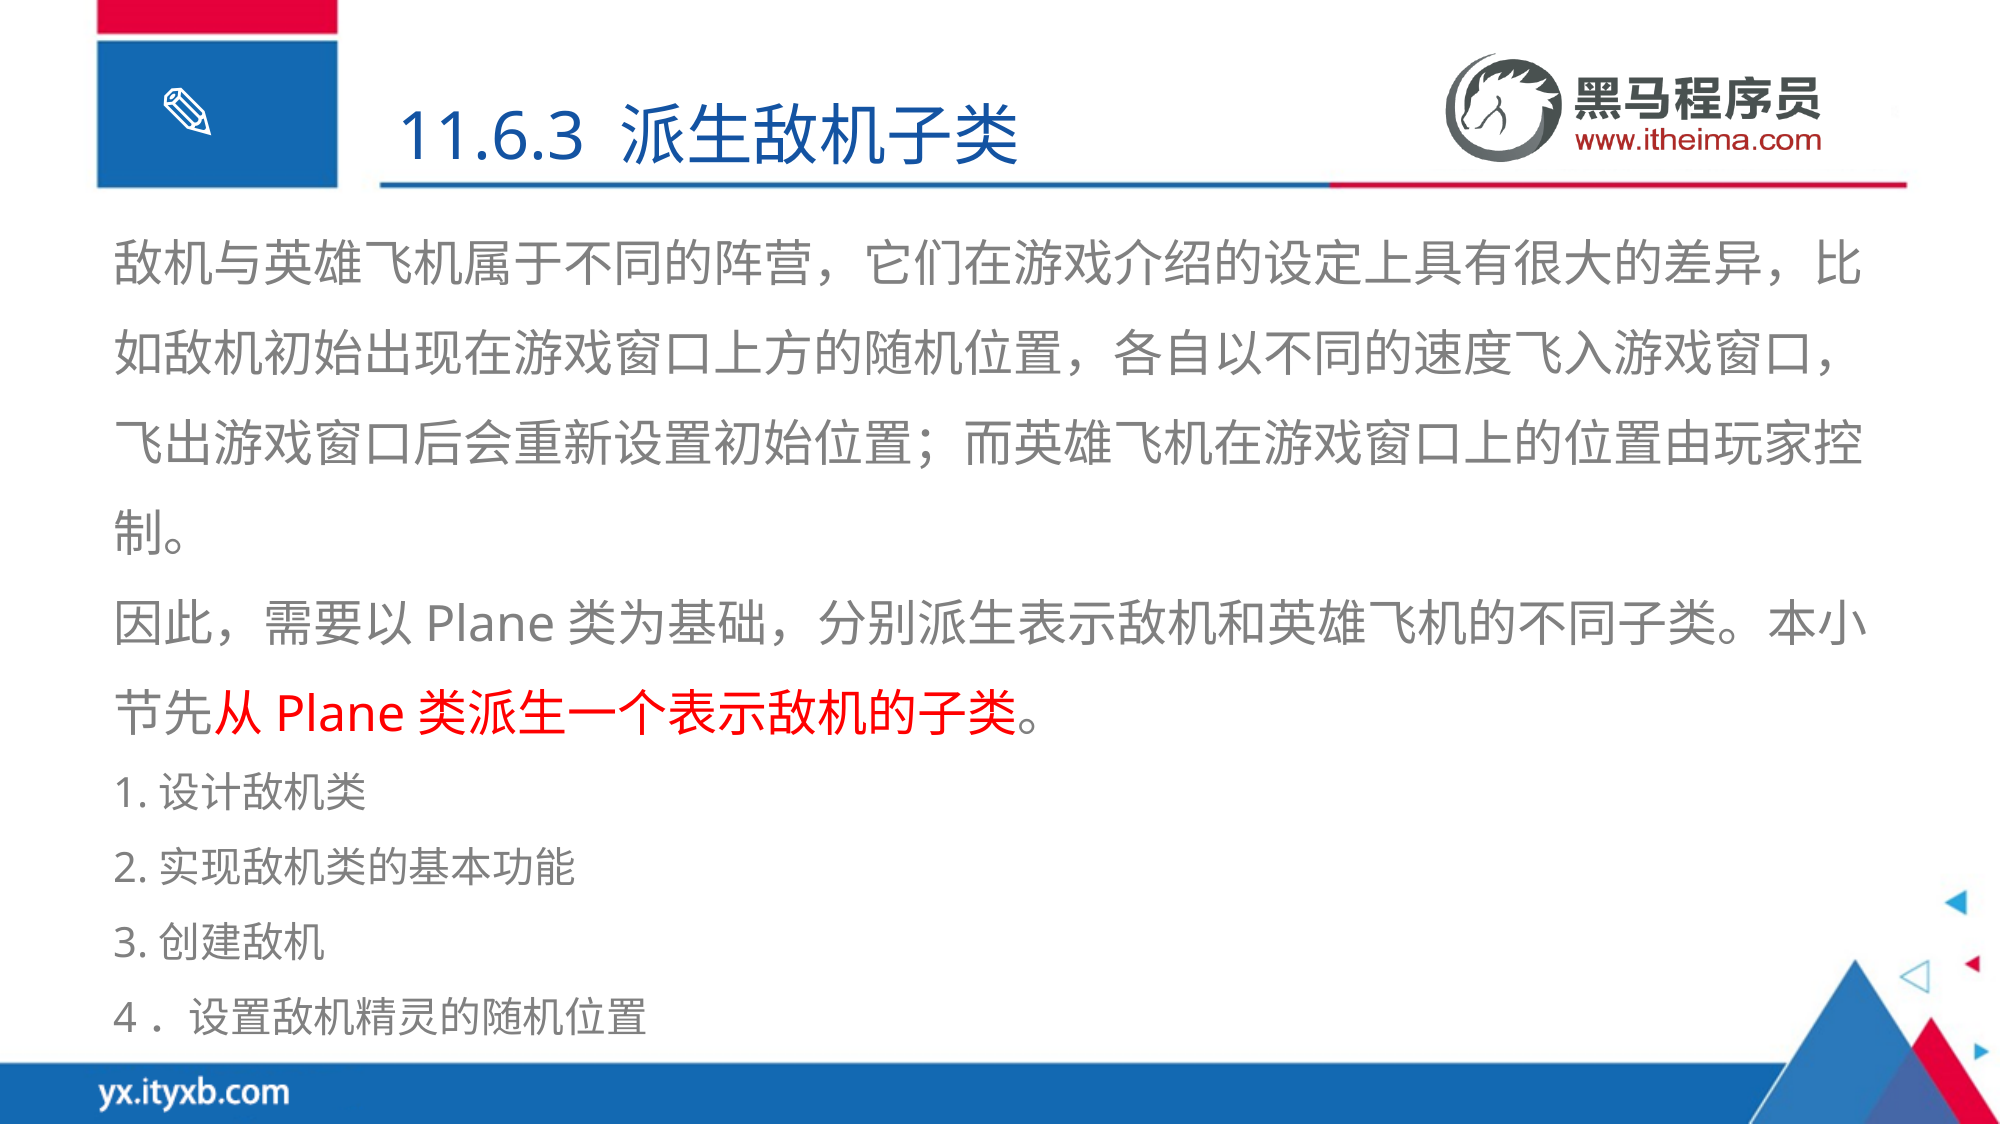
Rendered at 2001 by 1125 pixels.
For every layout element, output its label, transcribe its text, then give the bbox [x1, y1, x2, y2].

picture [0, 0, 2000, 1124]
text_box 11.6.3 派生敌机子类 [382, 94, 1754, 182]
text_box 敌机与英雄飞机属于不同的阵营，它们在游戏介绍的设定上具有很大的差异，比如敌机初始出现在游戏窗口上方的随机位置，各自以不同的速度飞入游戏窗口，飞出游戏窗口后会重新设置初始位置；而英雄飞机在游戏窗口上的位置由玩家控制。 因此，需要以Plane类为基础，分别派生表示敌机和英雄飞机的不同子类。本小节先从Plane类派生一个表示敌机的子类。 1.设计敌机类 2.实现敌机类的基本功能 3.创建敌机 4．设置敌机精灵的随机位置 [98, 193, 1899, 1049]
